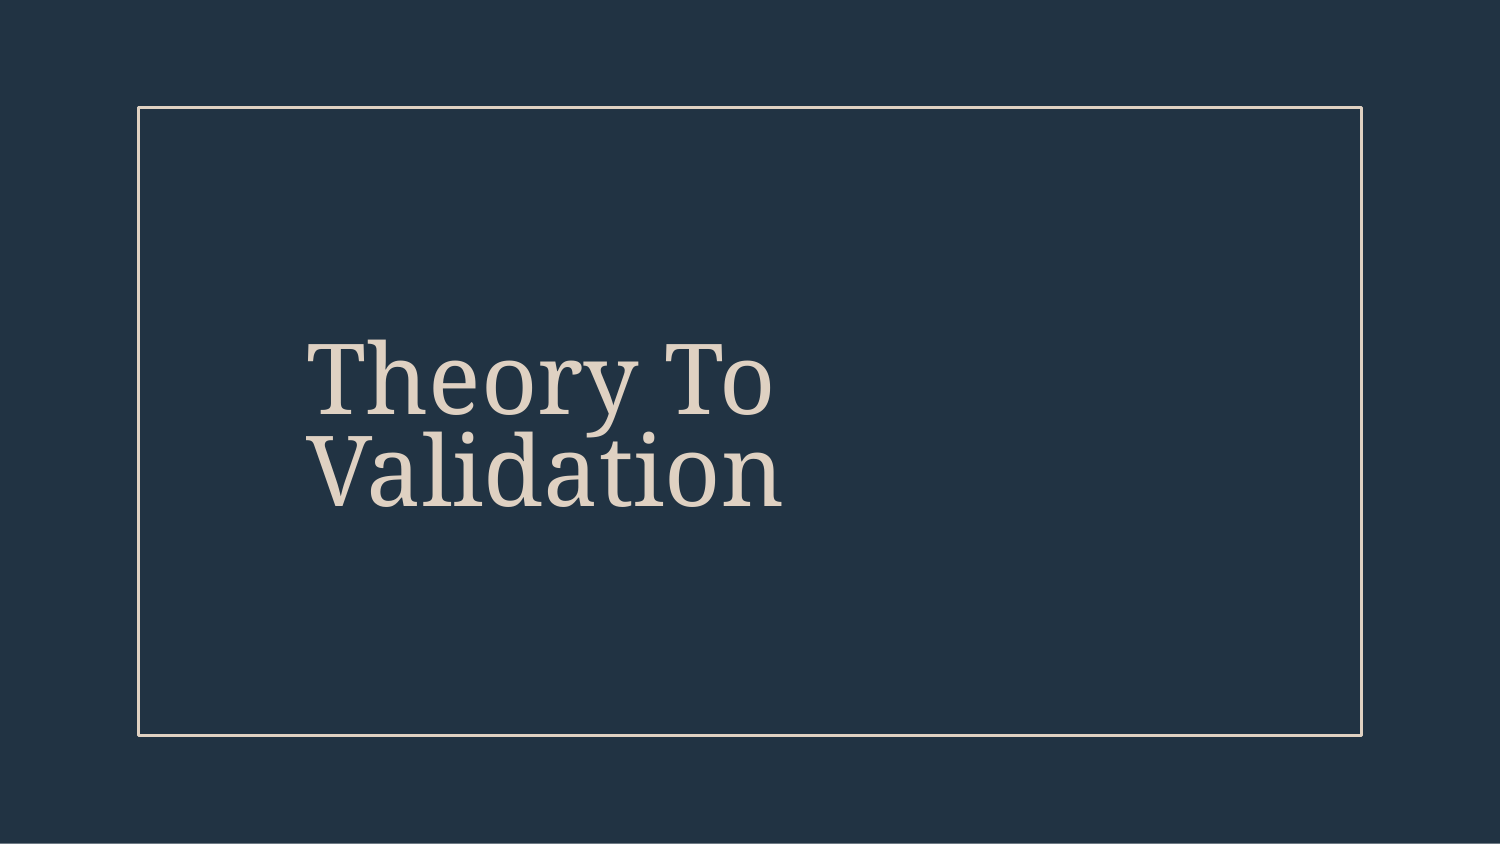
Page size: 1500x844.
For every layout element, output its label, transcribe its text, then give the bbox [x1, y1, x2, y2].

title Theory To Validation [304, 314, 1196, 526]
